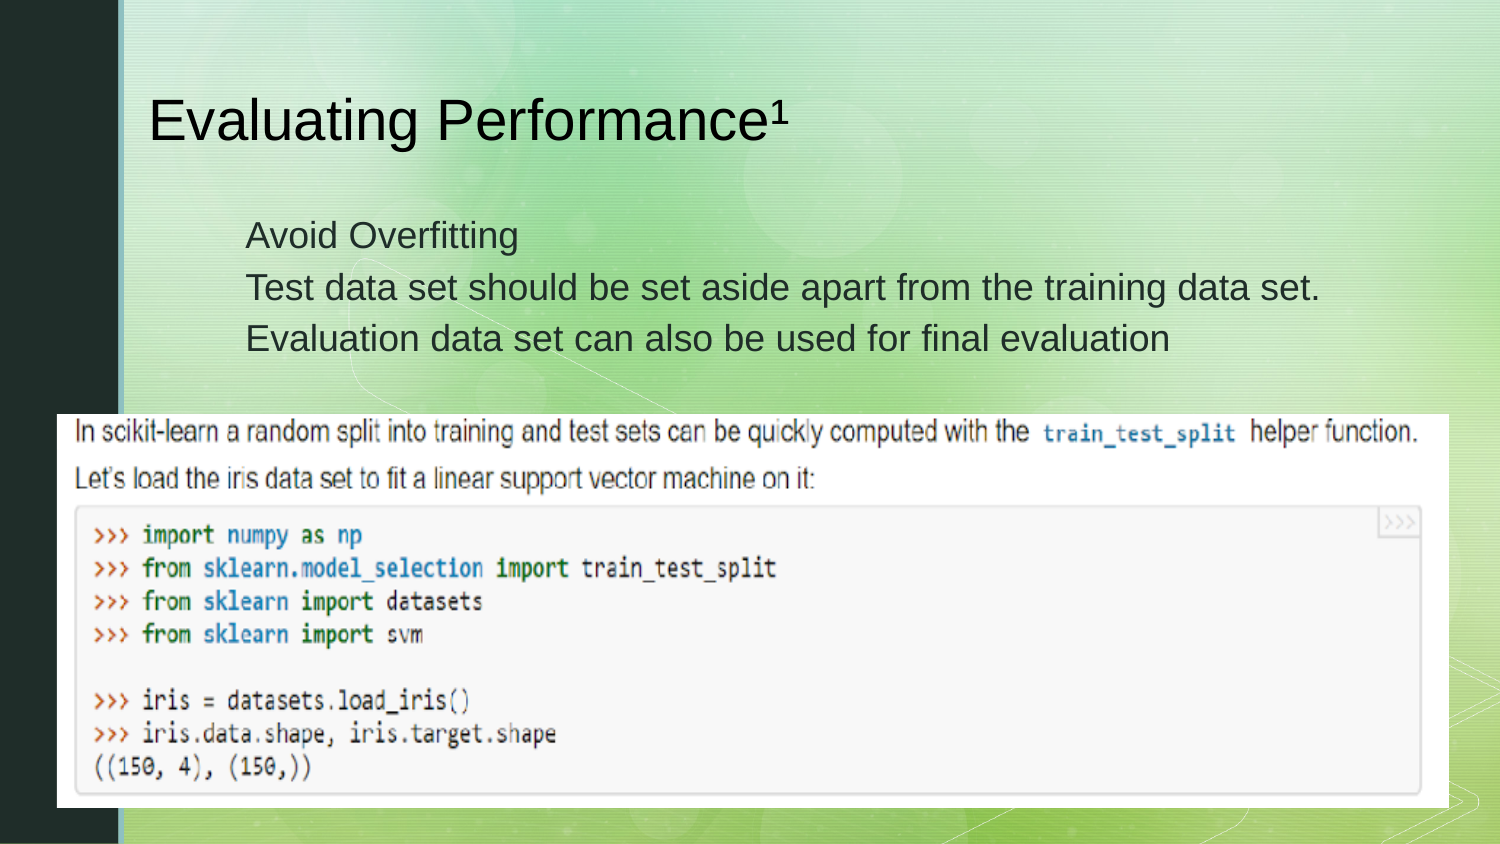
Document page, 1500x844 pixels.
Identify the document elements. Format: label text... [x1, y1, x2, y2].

picture [56, 0, 1500, 844]
title Evaluating Performance¹ [133, 66, 1500, 161]
list Avoid Overfitting Test data set should be set aside apart from the training data set. Evaluation data set can also be used for final evaluation [51, 189, 1449, 750]
